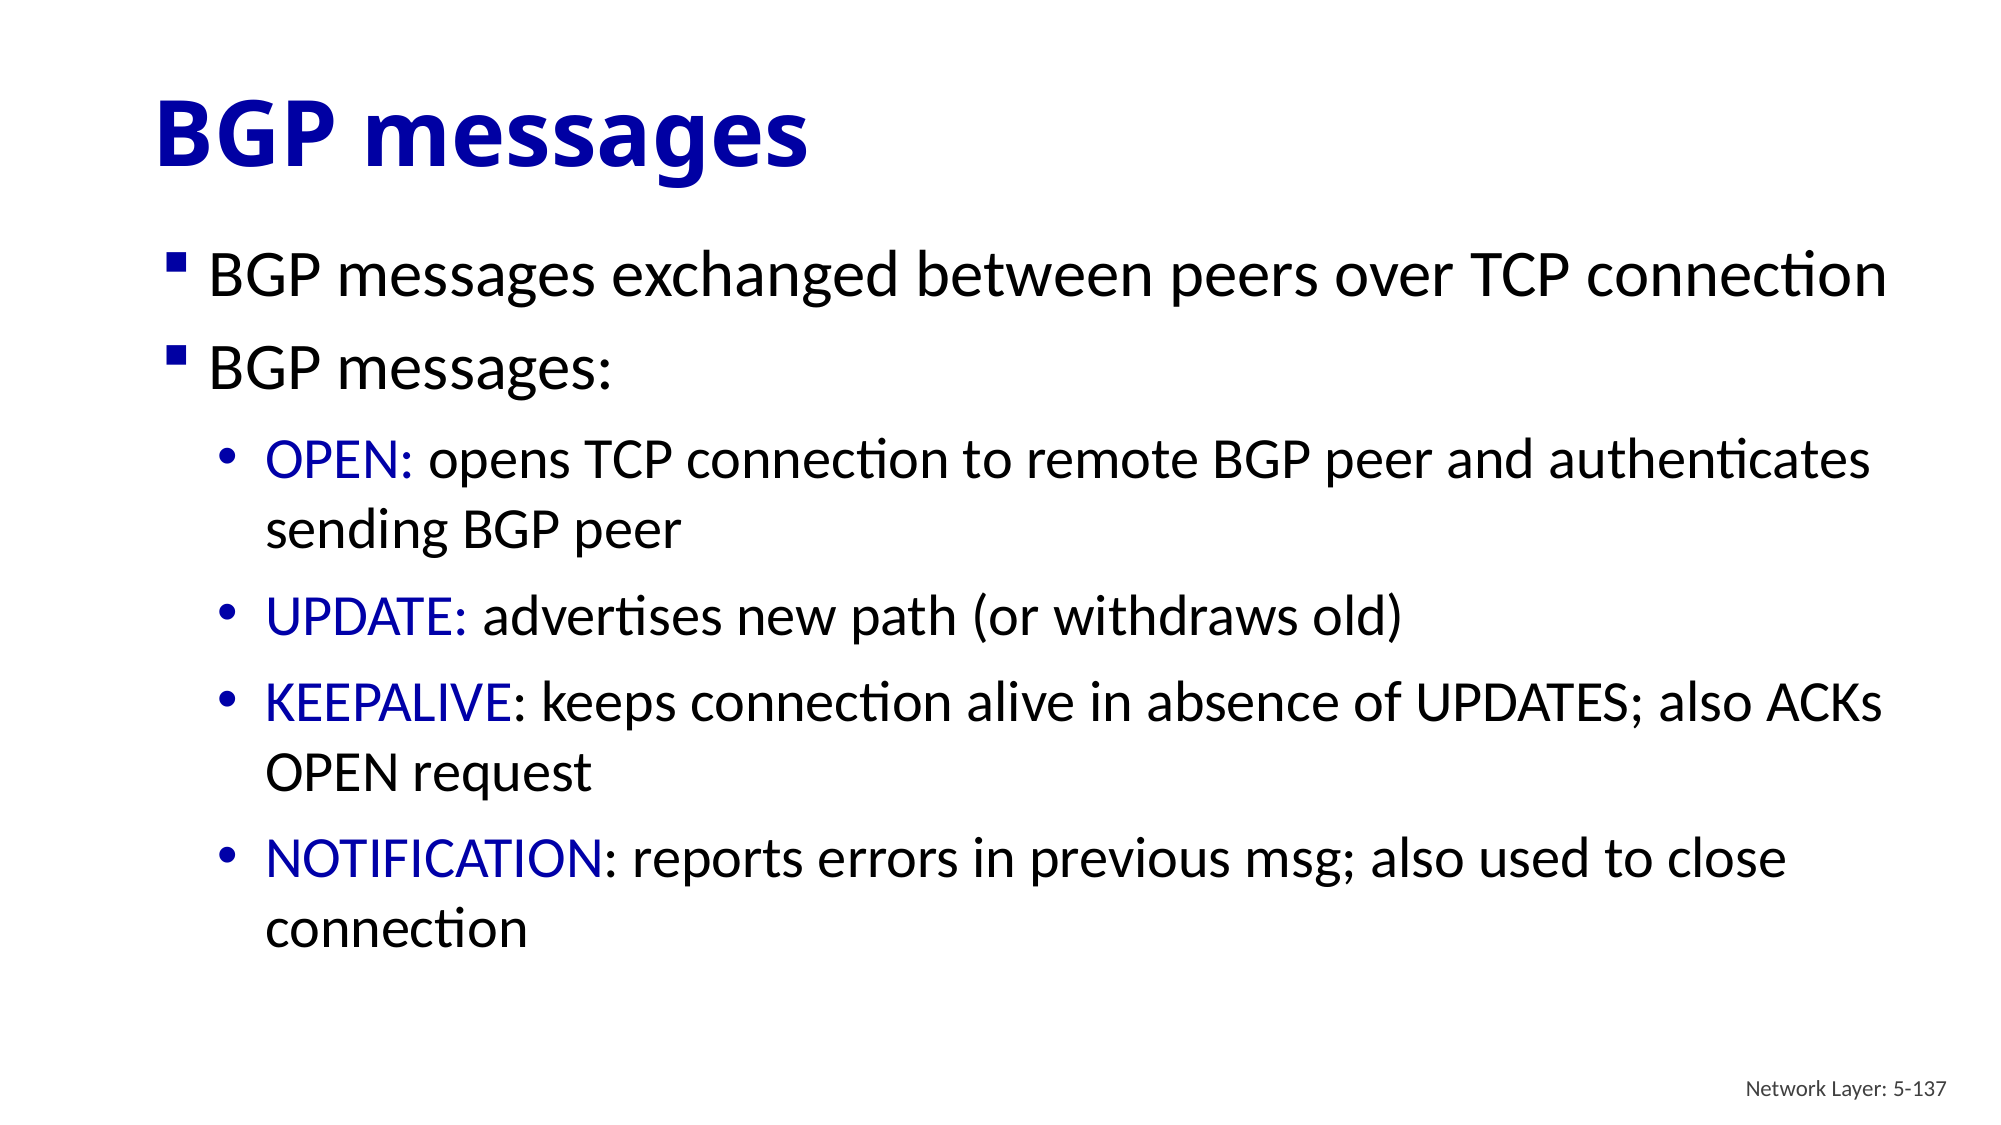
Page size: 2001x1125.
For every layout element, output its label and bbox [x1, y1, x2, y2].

text_box [136, 231, 1934, 1059]
slide_number [1512, 1056, 1963, 1117]
title [137, 63, 1863, 211]
